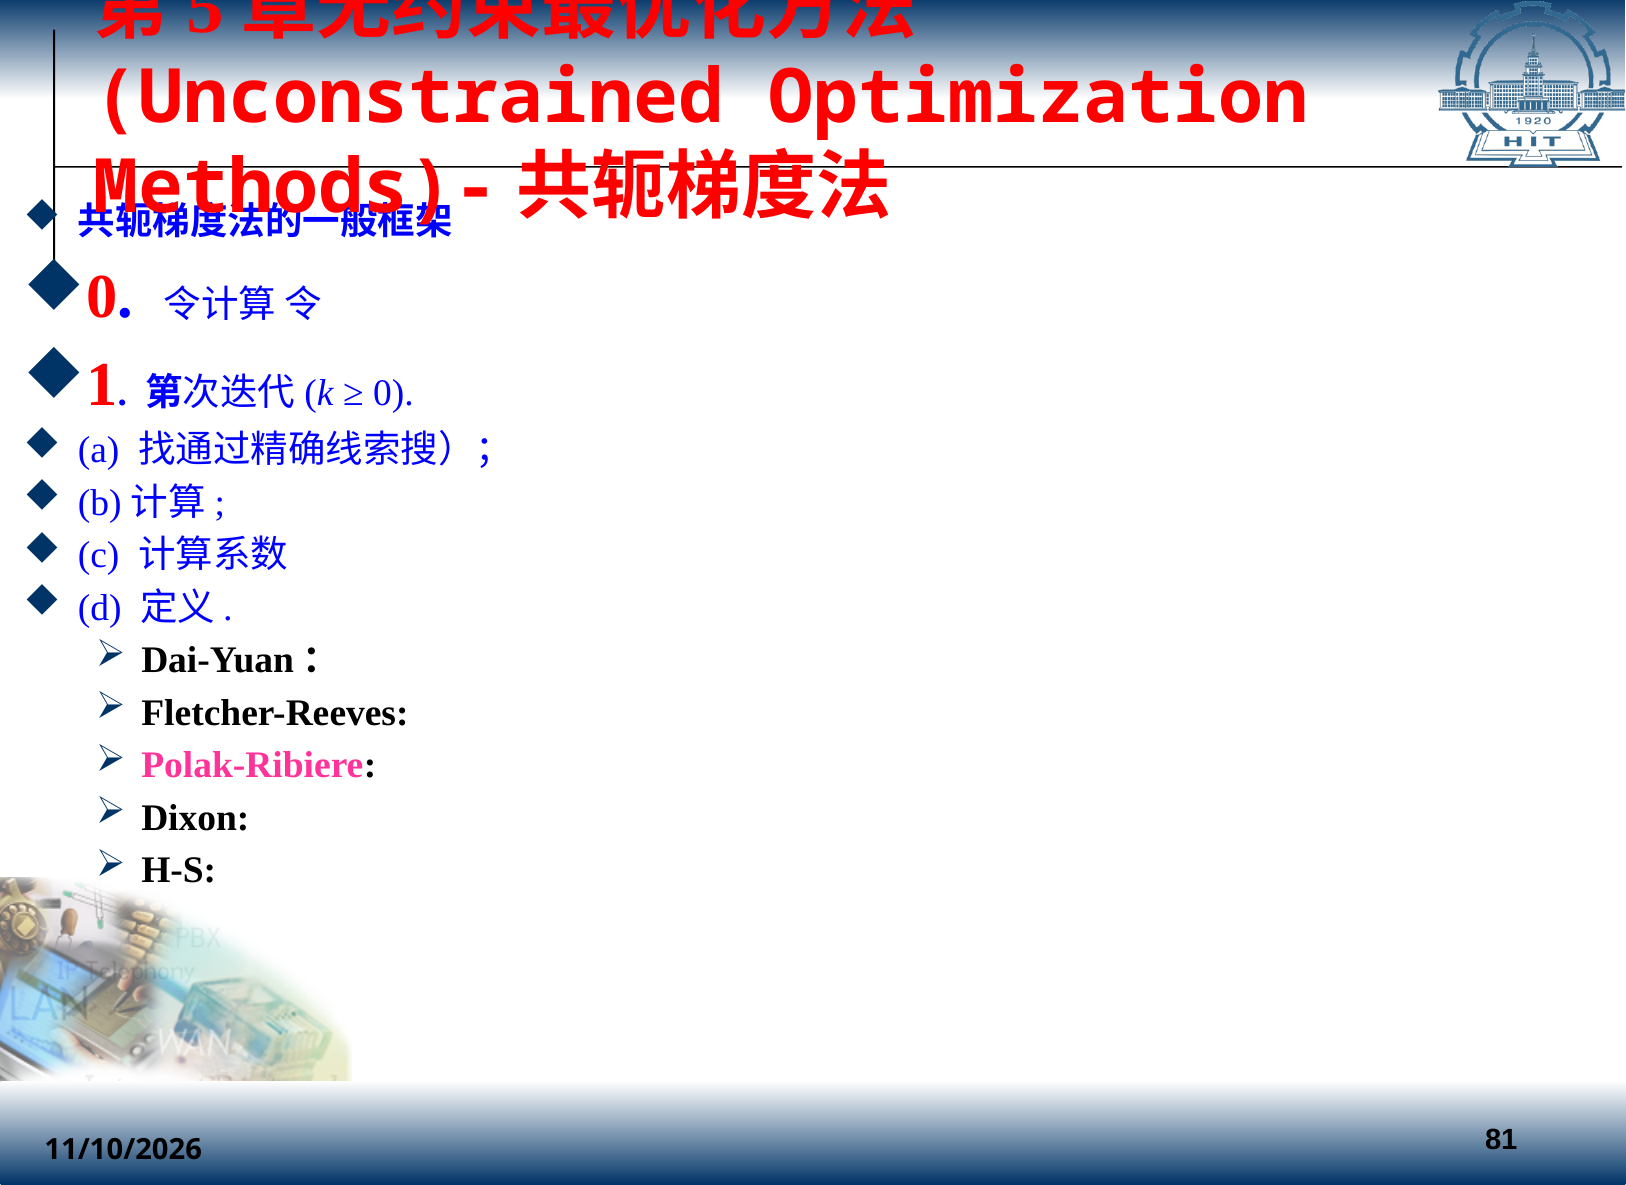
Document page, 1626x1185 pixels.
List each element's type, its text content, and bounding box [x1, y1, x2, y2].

picture [0, 877, 352, 1120]
title 第5章无约束最优化方法(Unconstrained Optimization Methods)-共轭梯度法 [78, 29, 1498, 155]
picture [1438, 1, 1626, 167]
